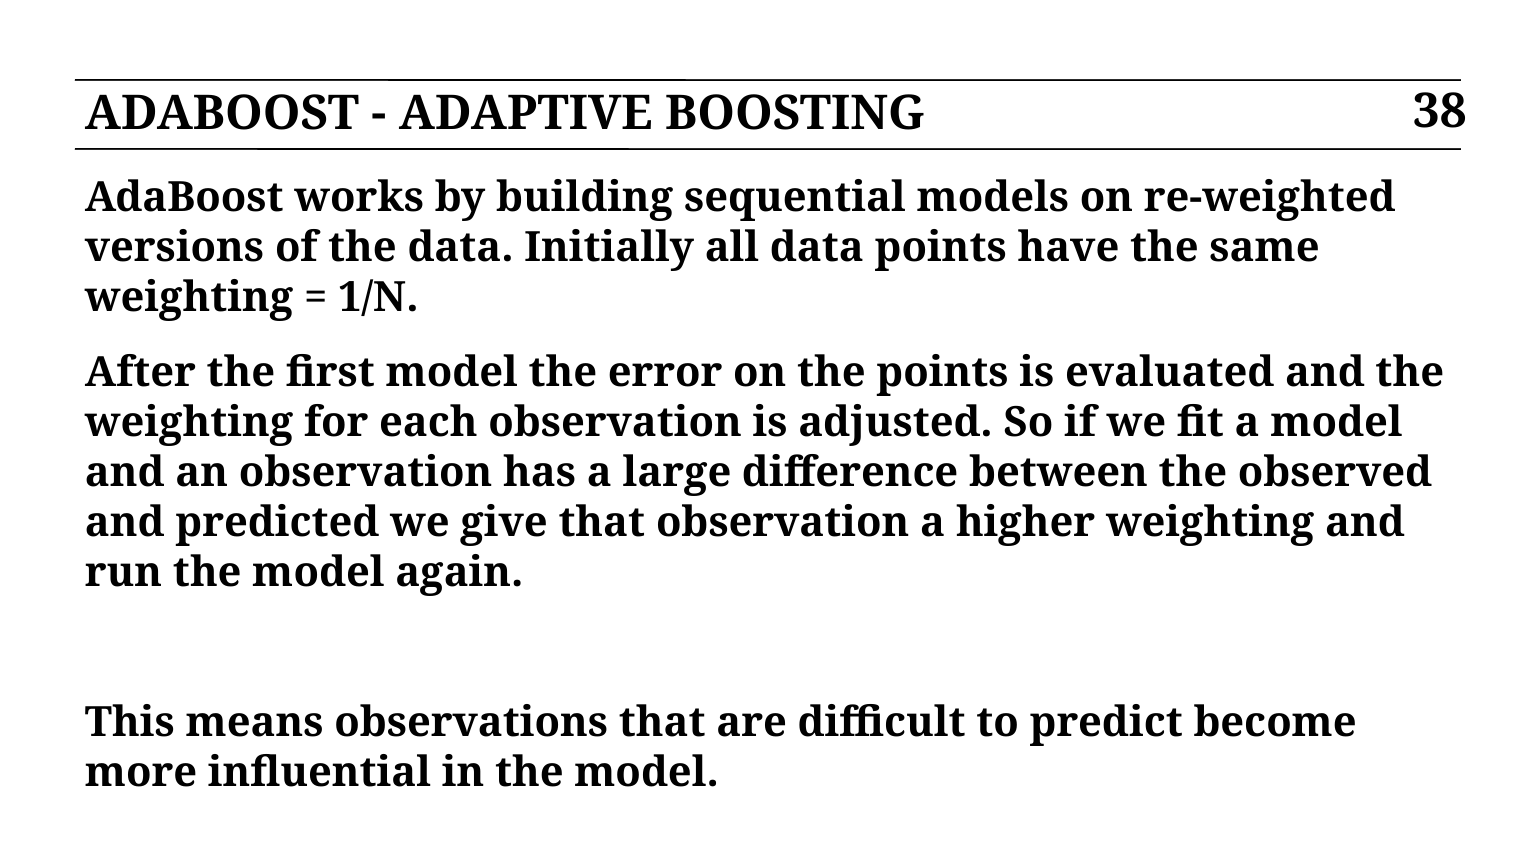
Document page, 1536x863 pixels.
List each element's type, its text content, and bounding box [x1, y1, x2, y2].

slide_number 38 [1410, 83, 1470, 142]
title ADABOOST - ADAPTIVE BOOSTING [76, 82, 1369, 160]
list AdaBoost works by building sequential models on re-weighted versions of the data. Initially all data points have the same weighting = 1/N. After the first model the error on the points is evaluated and the weighting for each observation is adjusted. So if we fit a model and an observation has a large difference between the observed and predicted we give that observation a higher weighting and run the model again. This means observations that are difficult to predict become more influential in the model. [76, 160, 1460, 823]
